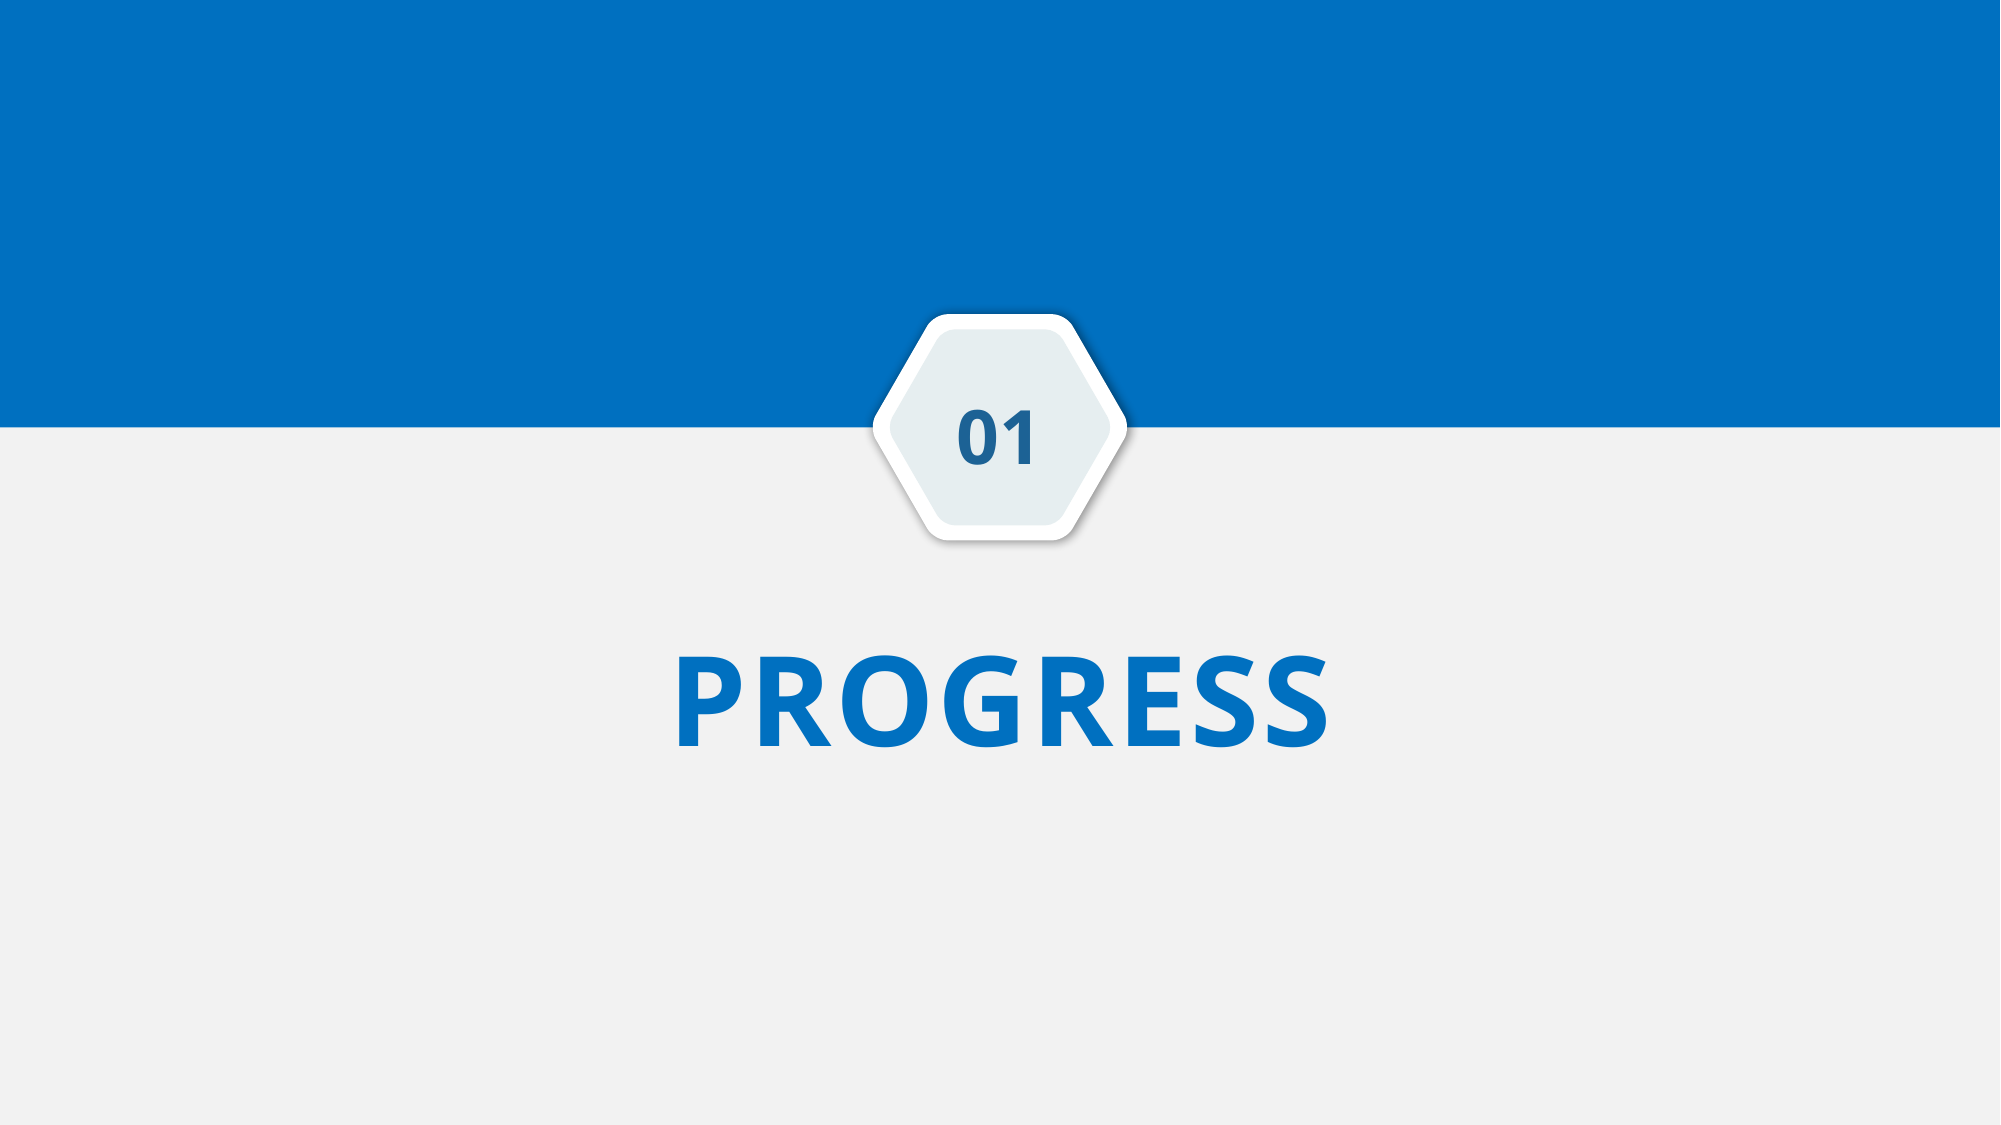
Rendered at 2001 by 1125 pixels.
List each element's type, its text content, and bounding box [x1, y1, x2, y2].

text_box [872, 314, 1127, 541]
text_box PROGRESS [537, 614, 1463, 779]
text_box [0, 0, 2000, 428]
